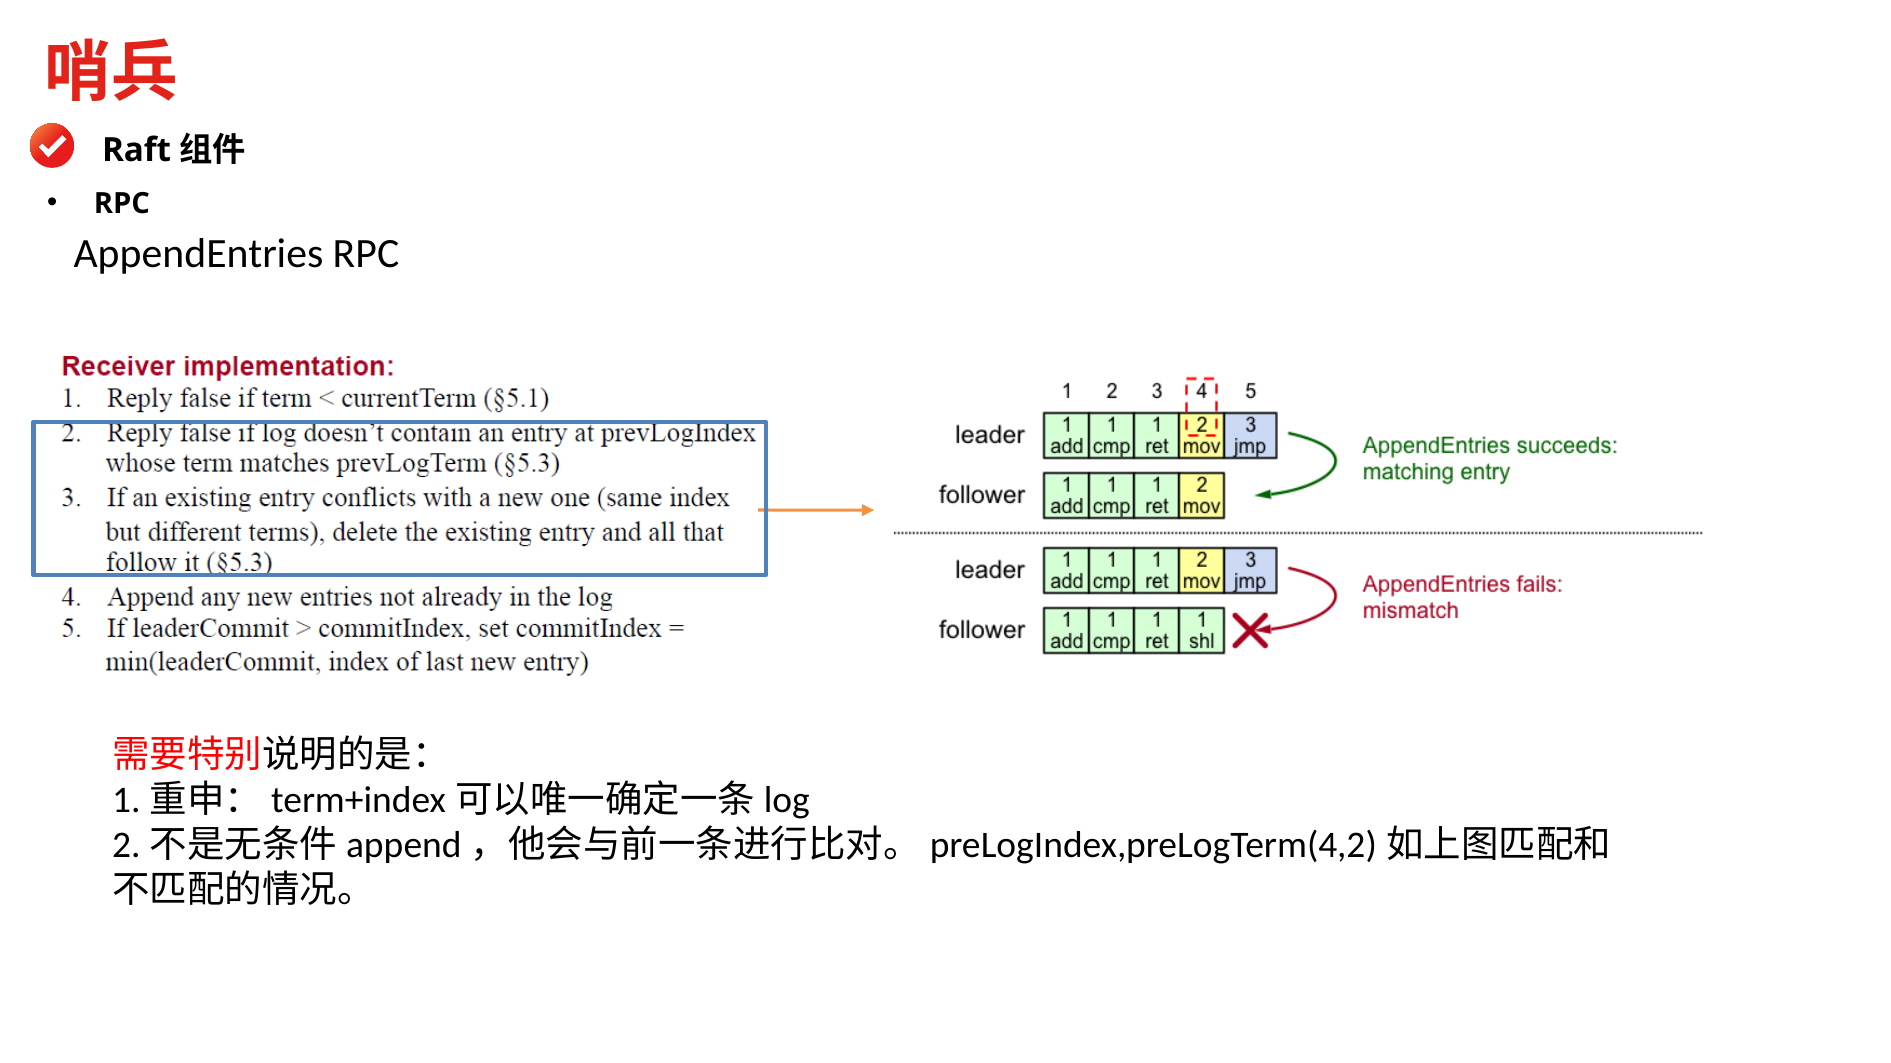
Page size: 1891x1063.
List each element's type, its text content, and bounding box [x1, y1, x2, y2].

text_box [763, 420, 768, 509]
text_box [30, 123, 72, 168]
list 哨兵 [30, 21, 444, 128]
text_box 需要特别说明的是： 1.重申：term+index可以唯一确定一条log 2.不是无条件append，他会与前一条进行比对。preLogIndex,preLogTerm(4,2)如上图匹配和不匹配的情况。 [97, 722, 1634, 918]
text_box [763, 518, 768, 577]
text_box [31, 420, 46, 577]
text_box Raft组件 [72, 113, 276, 184]
text_box RPC [32, 176, 166, 227]
picture [51, 341, 759, 679]
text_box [759, 511, 765, 577]
text_box AppendEntries RPC [58, 218, 415, 284]
picture [873, 362, 1710, 659]
